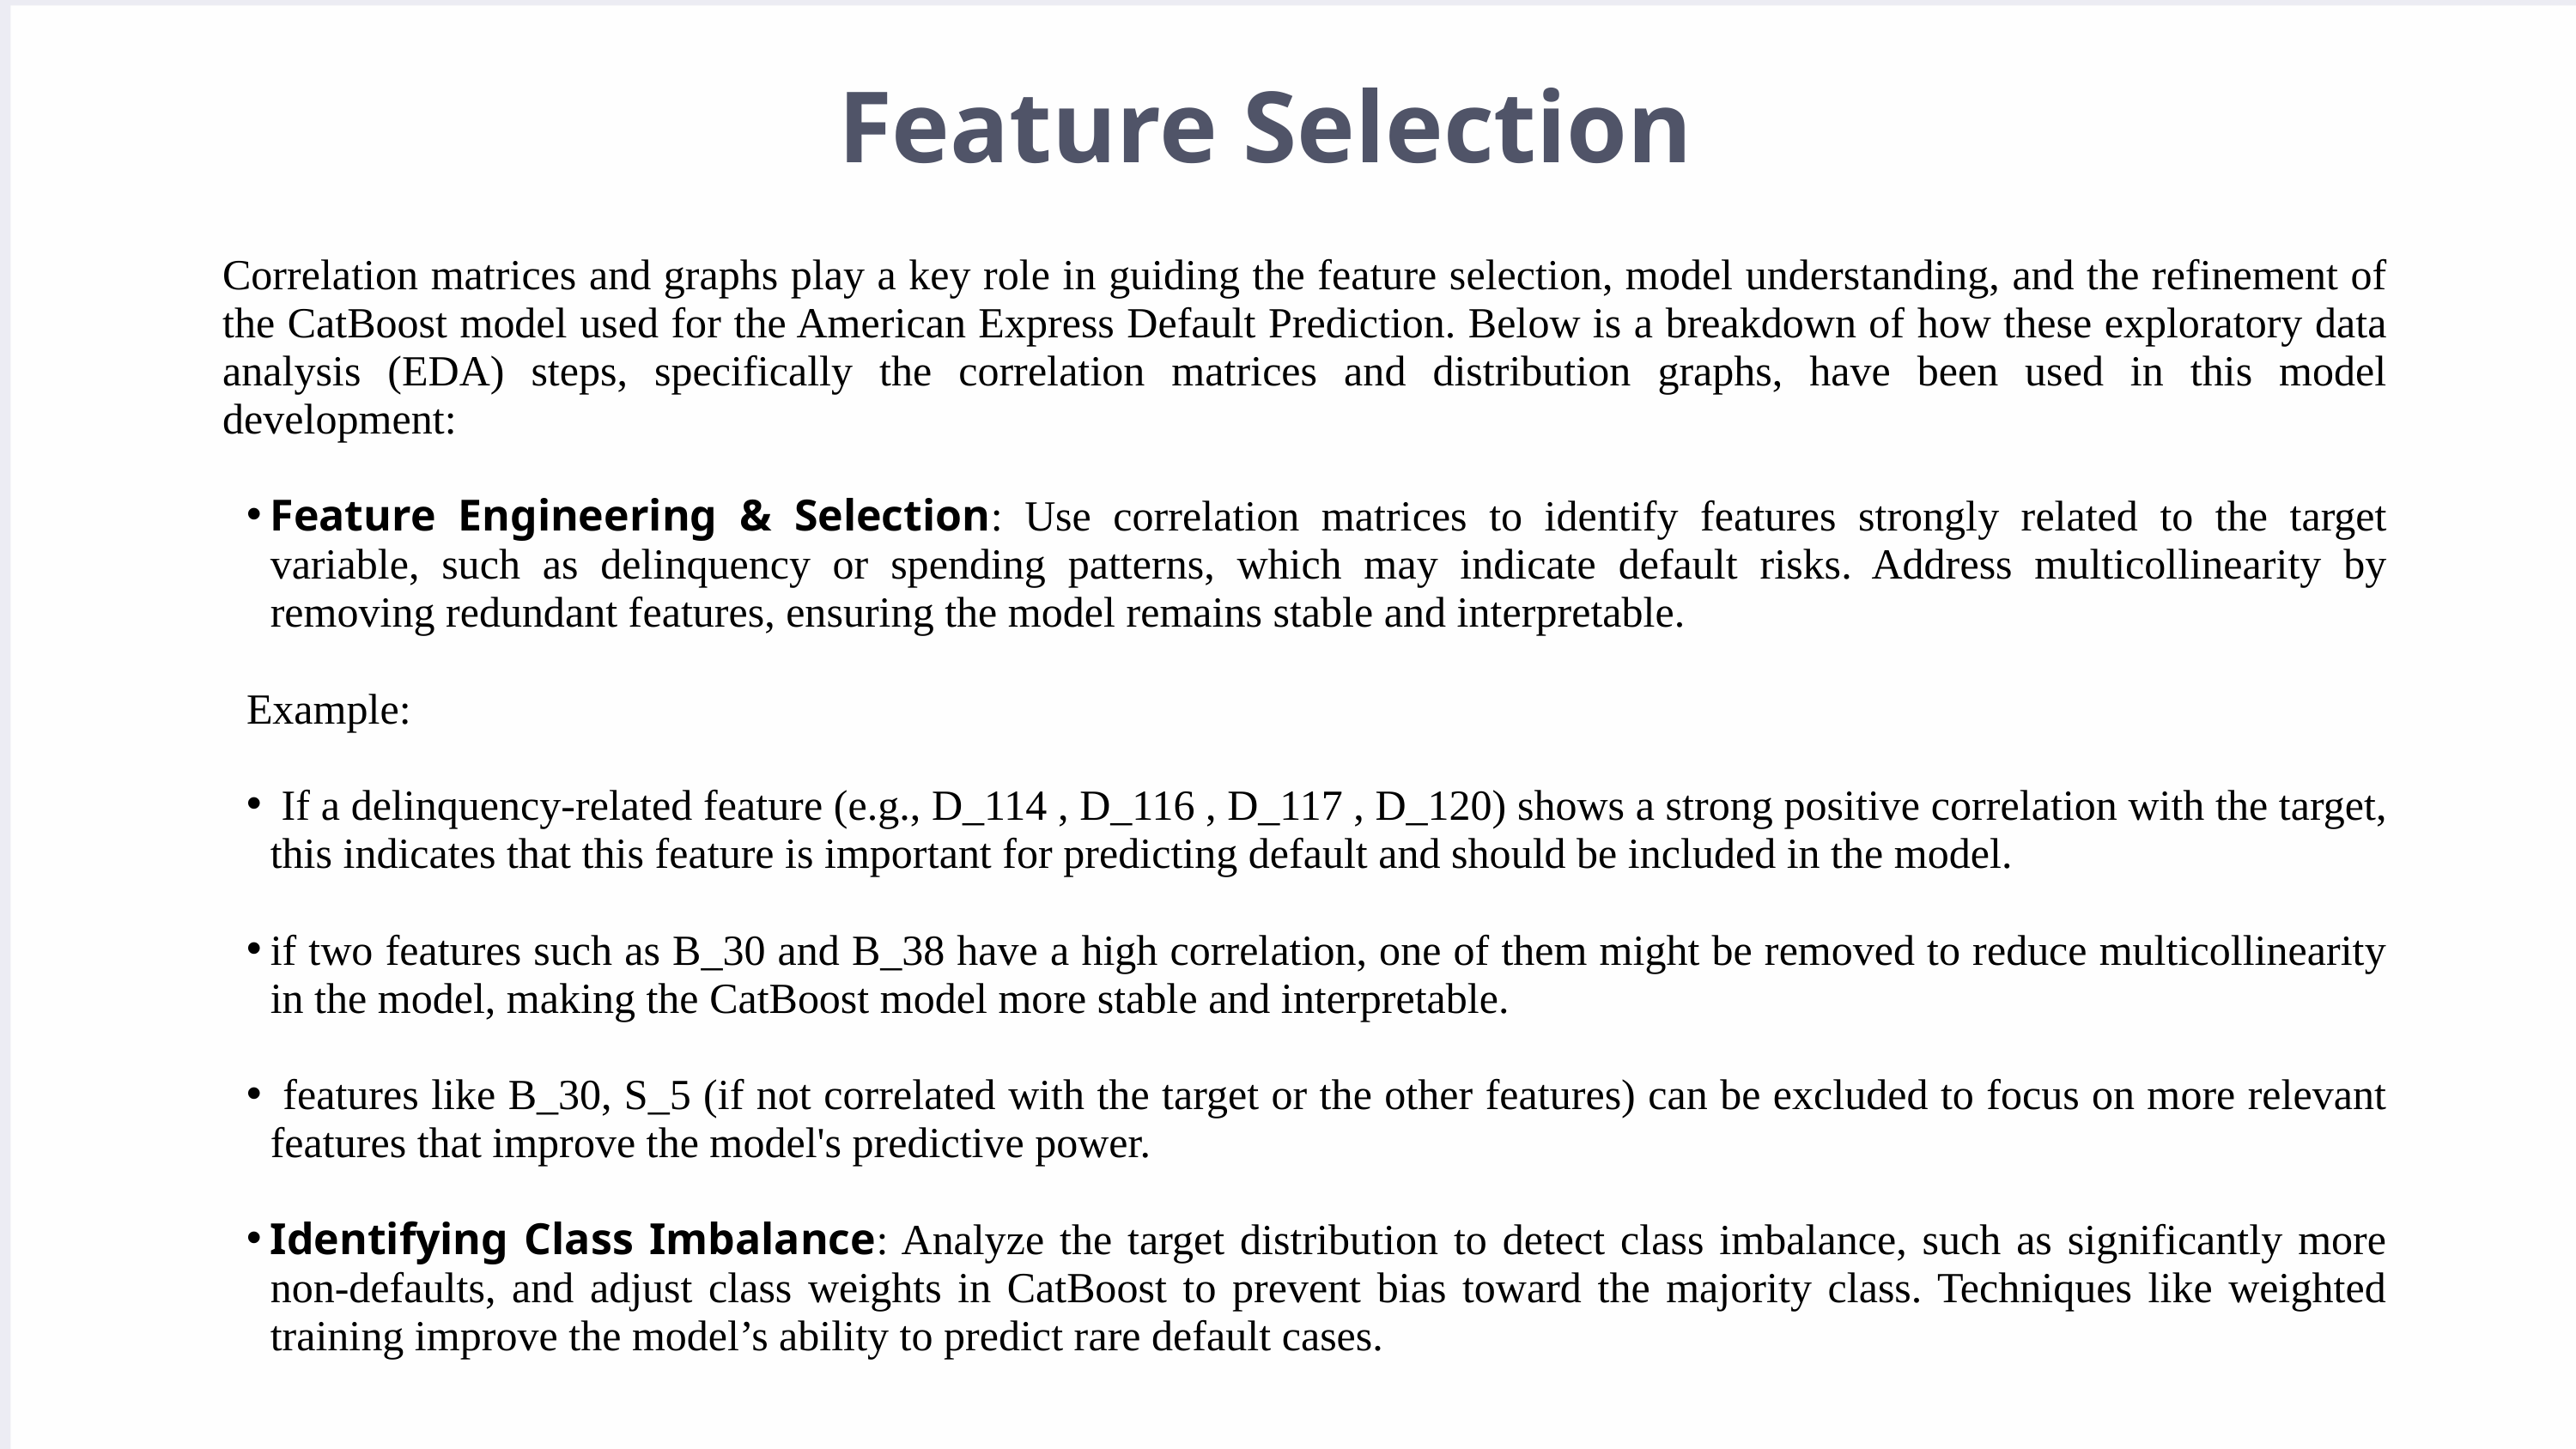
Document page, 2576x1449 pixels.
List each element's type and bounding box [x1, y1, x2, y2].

text_box [0, 0, 2576, 1449]
text_box [10, 4, 2576, 1449]
